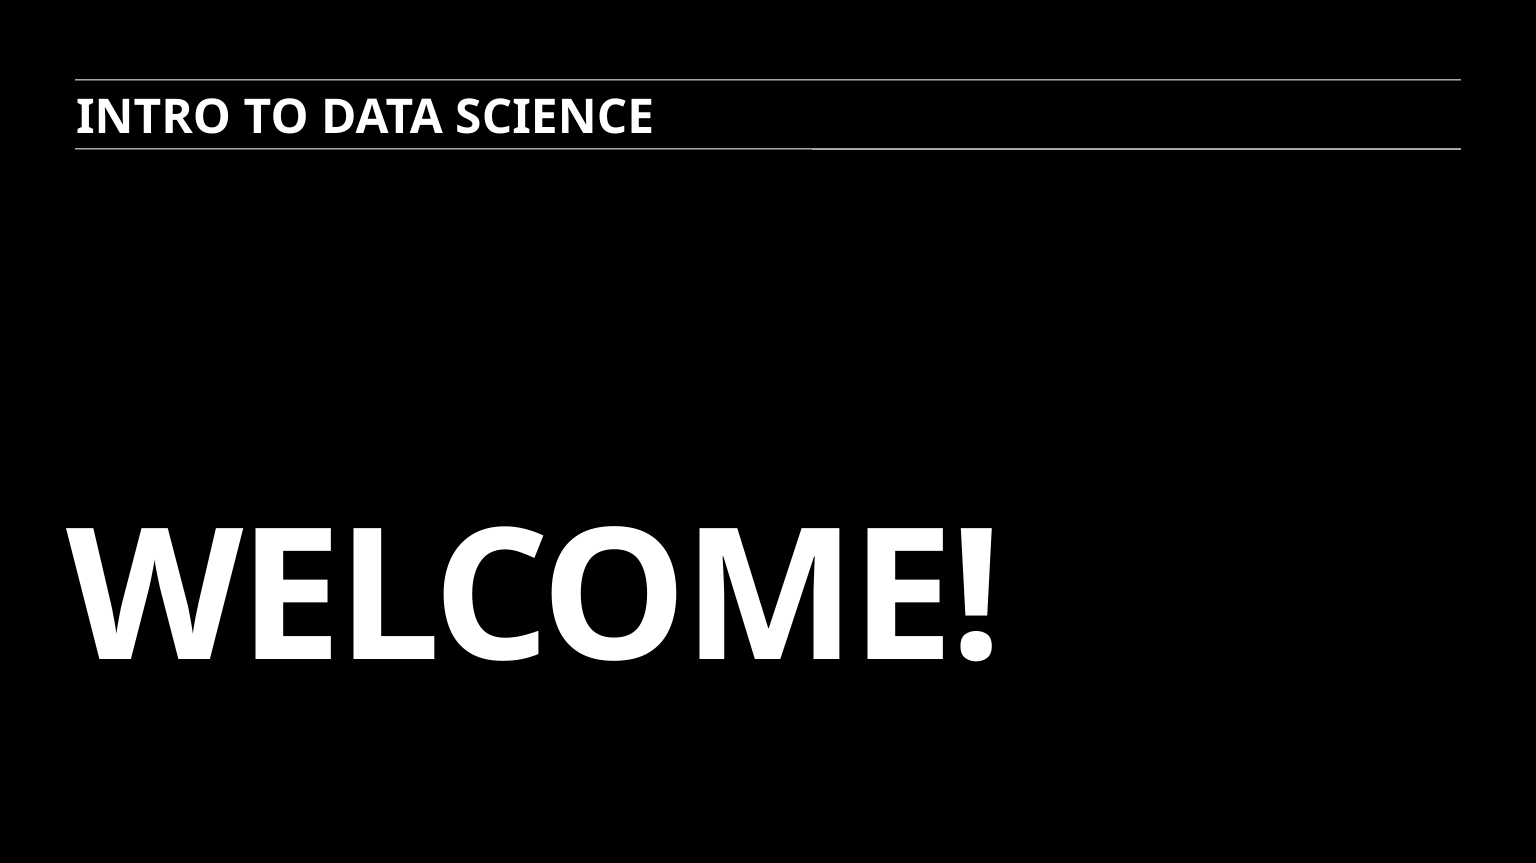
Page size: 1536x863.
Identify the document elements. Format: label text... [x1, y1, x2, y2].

list INTRO TO DATA SCIENCE [60, 81, 1111, 132]
title WELCOME! [55, 531, 1438, 705]
